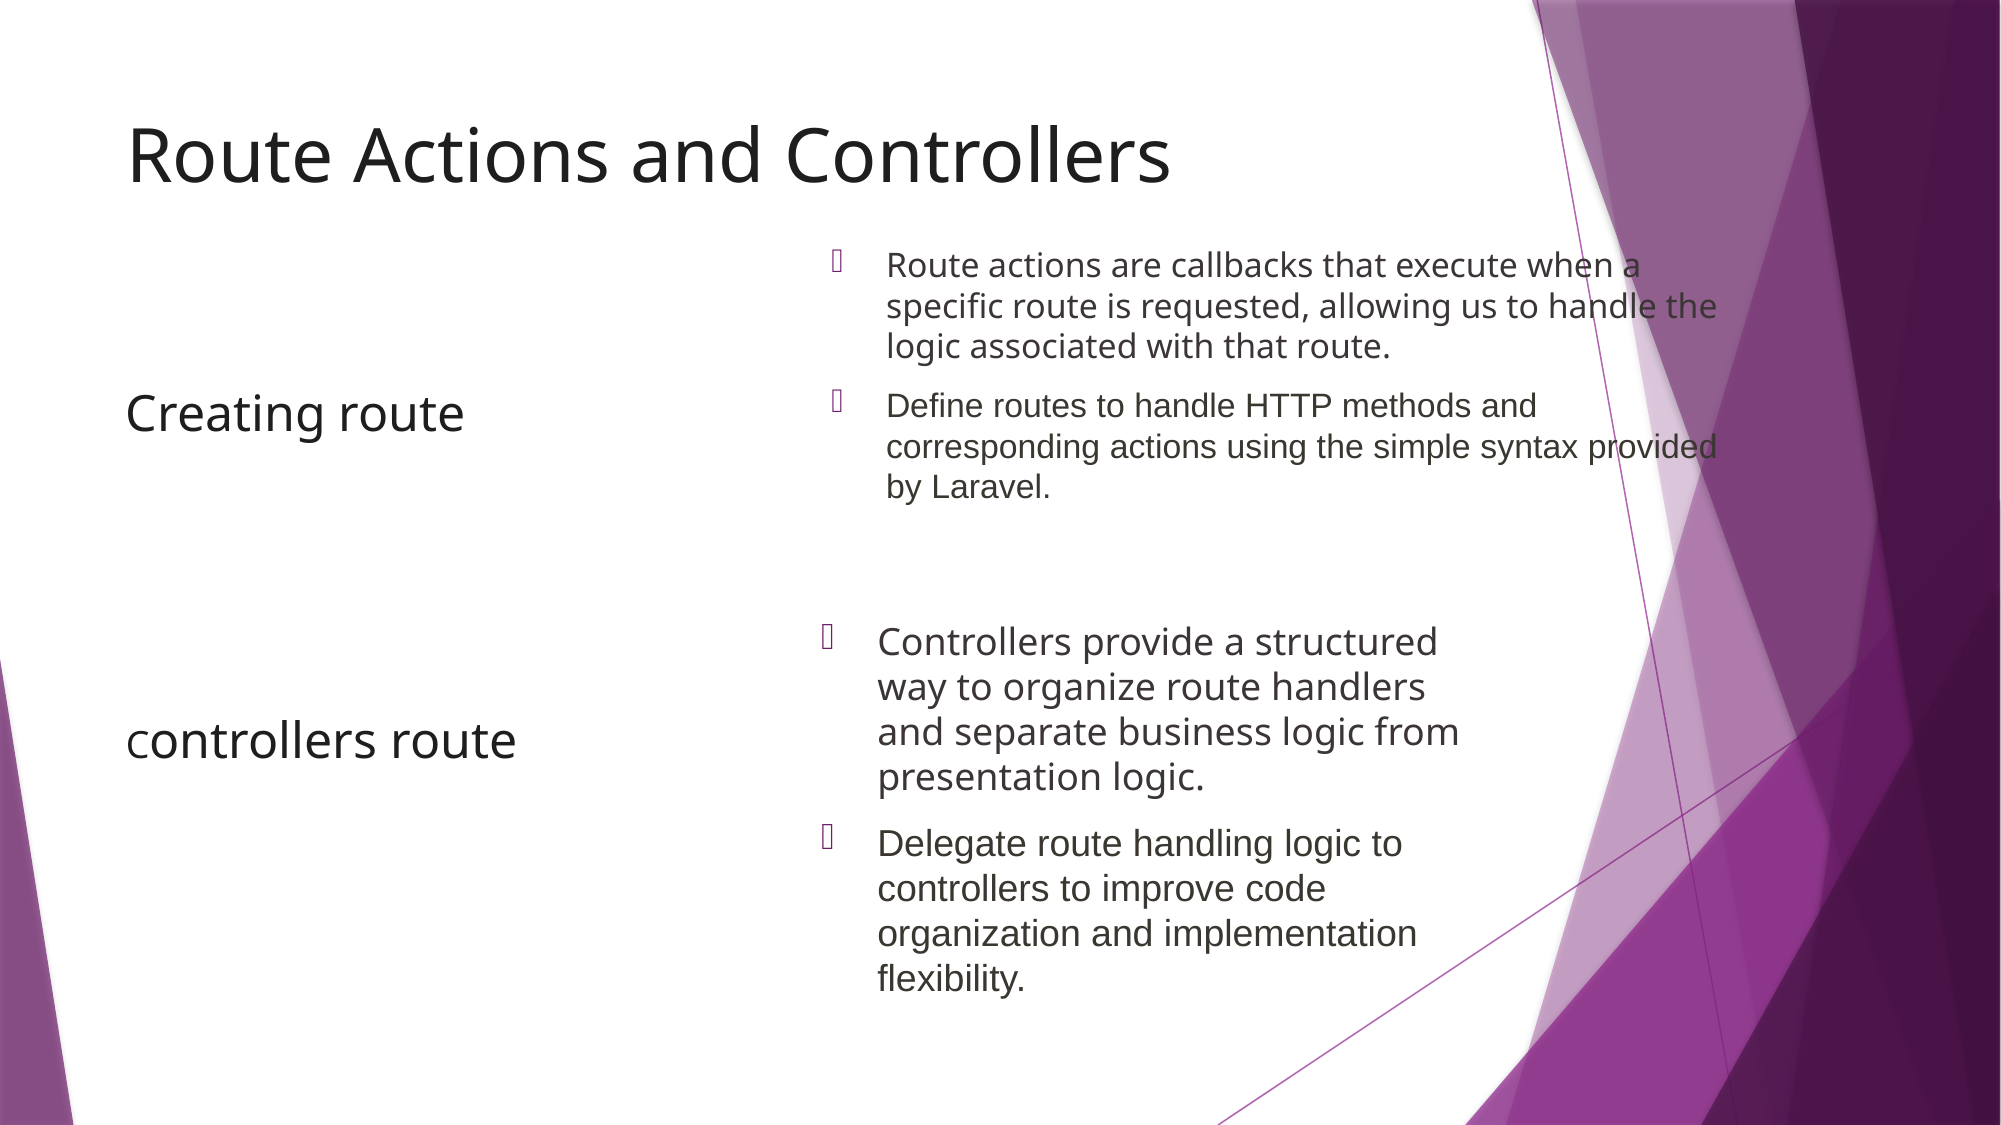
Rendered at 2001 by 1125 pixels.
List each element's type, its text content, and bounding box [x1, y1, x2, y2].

list Controllers route [110, 649, 767, 777]
list Route actions are callbacks that execute when a specific route is requested, allowing us to handle the logic associated with that route. Define routes to handle HTTP methods and corresponding actions using the simple syntax provided by Laravel. [816, 236, 1768, 515]
list Creating route [110, 354, 798, 449]
title Route Actions and Controllers [111, 99, 1522, 317]
list Controllers provide a structured way to organize route handlers and separate business logic from presentation logic. Delegate route handling logic to controllers to improve code organization and implementation flexibility. [806, 610, 1493, 1125]
